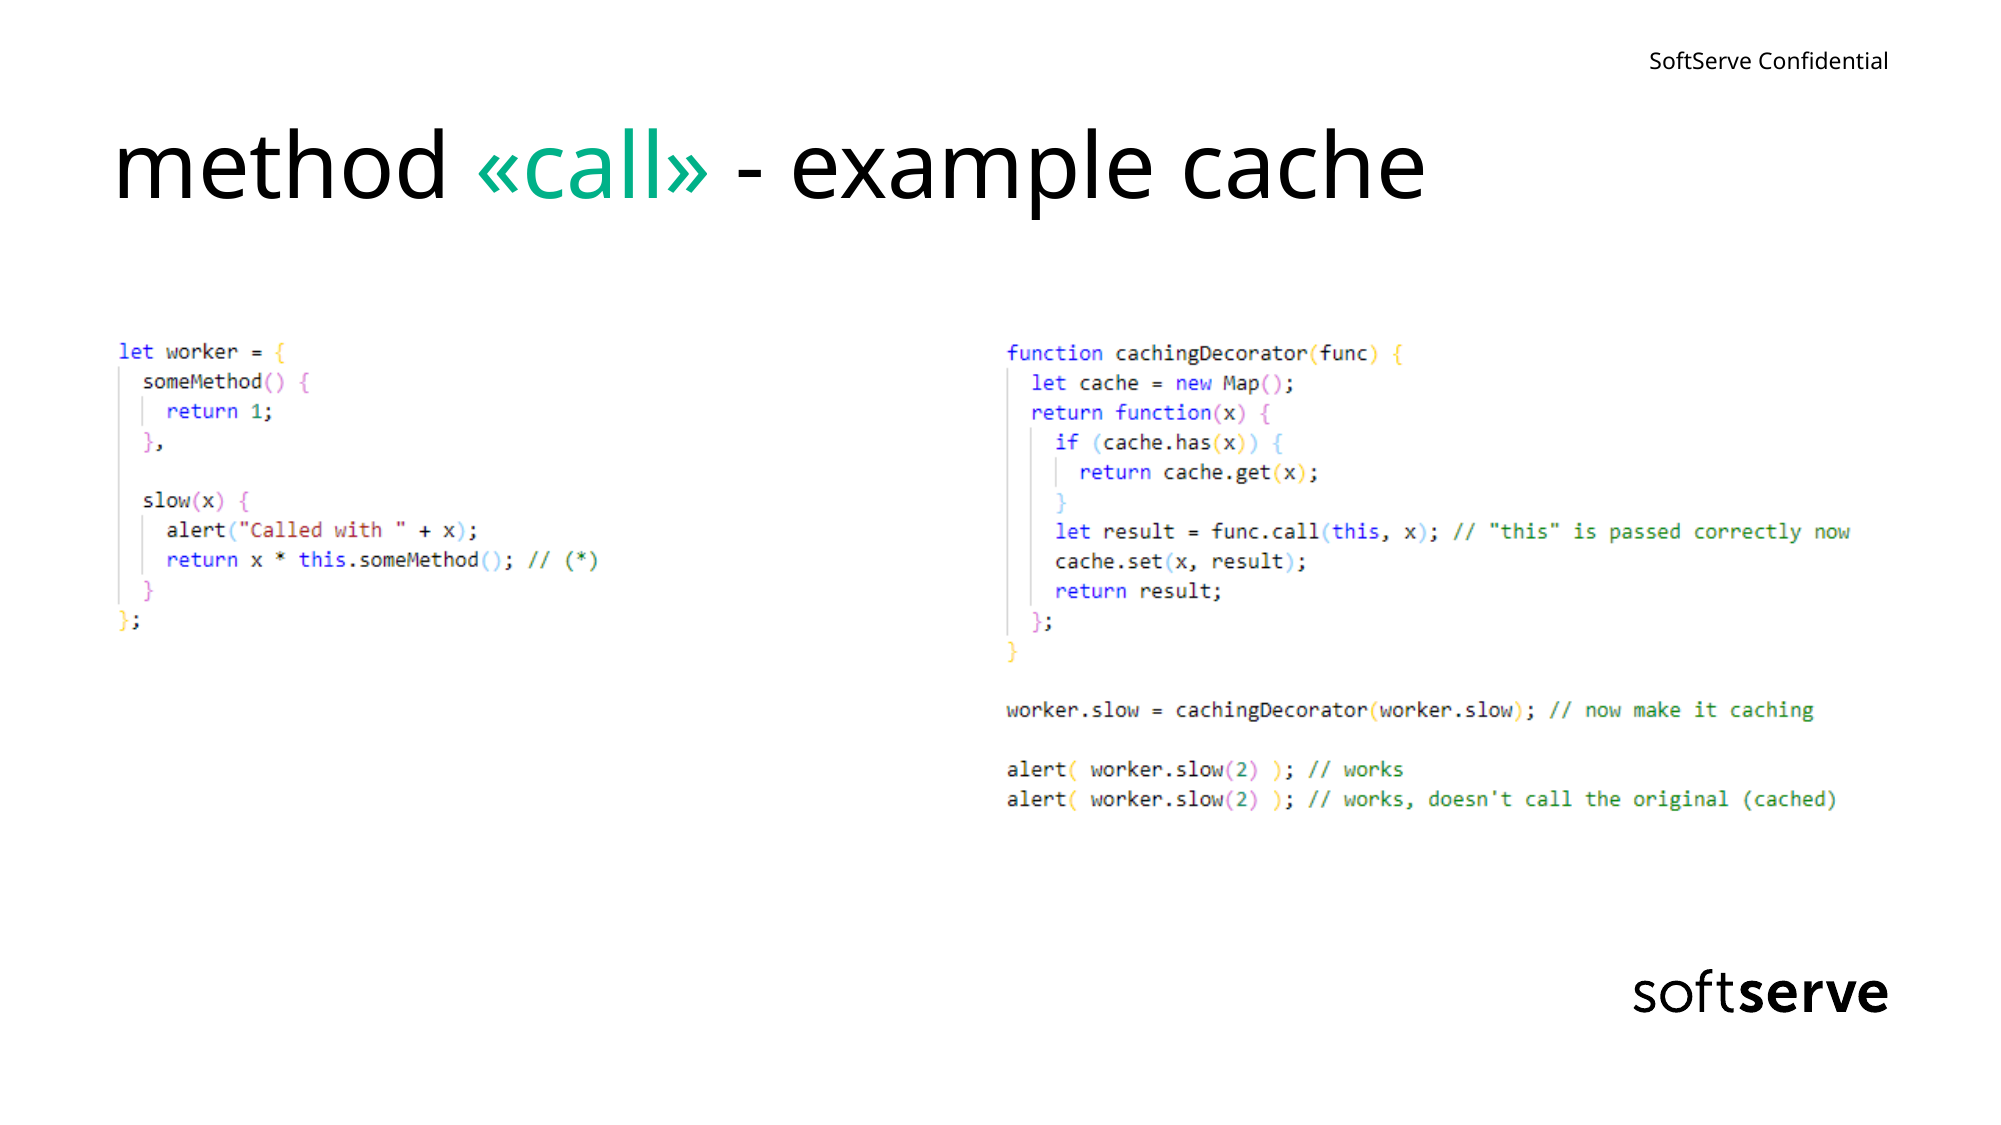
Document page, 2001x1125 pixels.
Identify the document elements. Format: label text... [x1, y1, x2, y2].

title method «call» - example cache [112, 112, 1888, 225]
picture [999, 337, 1860, 822]
picture [112, 337, 972, 639]
